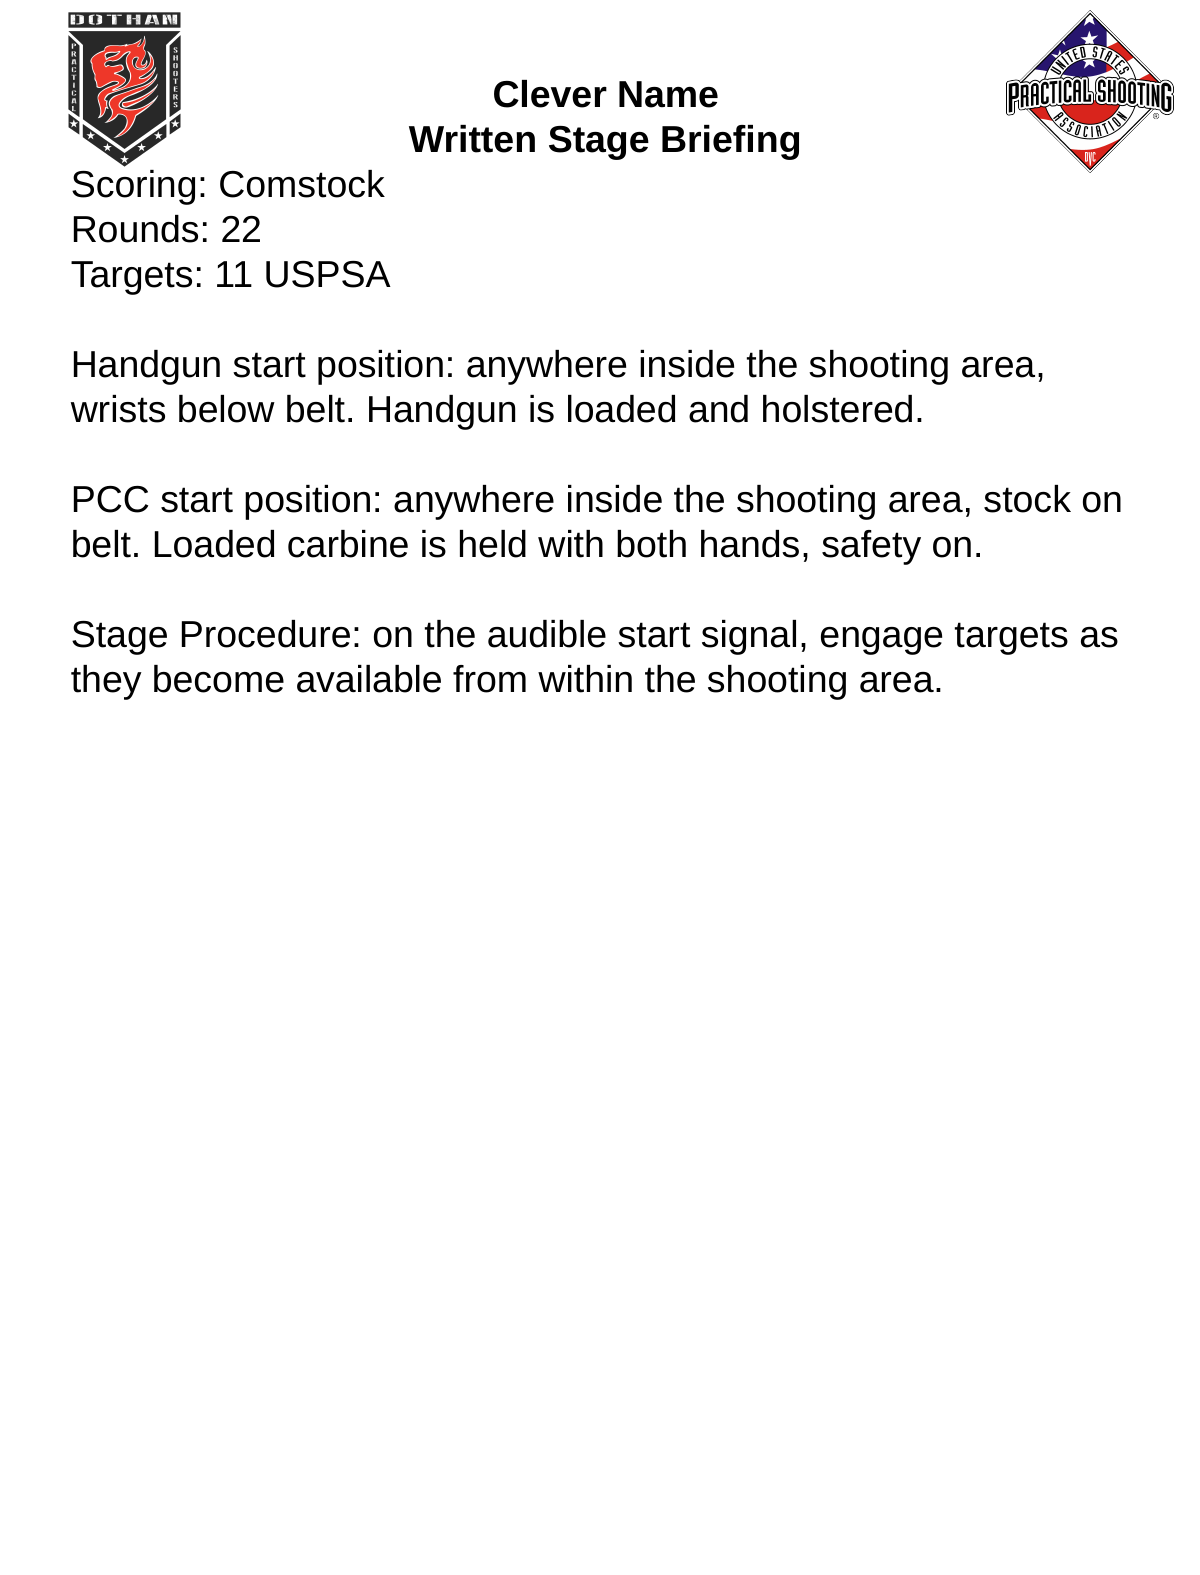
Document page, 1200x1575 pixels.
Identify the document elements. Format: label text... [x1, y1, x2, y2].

picture [44, 9, 205, 170]
text_box Clever Name Written Stage Briefing Scoring: Comstock Rounds: 22 Targets: 11 USPSA Handgun start position: anywhere inside the shooting area, wrists below belt. Handgun is loaded and holstered. PCC start position: anywhere inside the shooting area, stock on belt. Loaded carbine is held with both hands, safety on. Stage Procedure: on the audible start signal, engage targets as they become available from within the shooting area. [56, 63, 1156, 708]
picture [1006, 10, 1175, 173]
